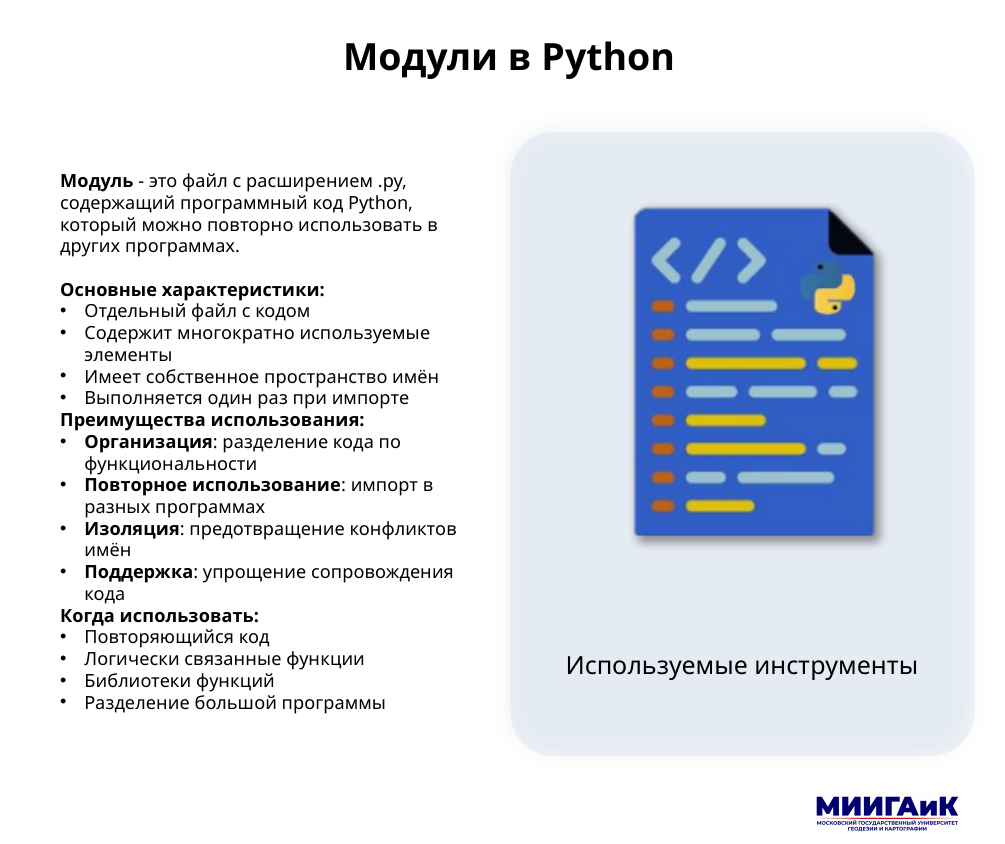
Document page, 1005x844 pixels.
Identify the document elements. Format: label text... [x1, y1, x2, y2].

picture [525, 158, 959, 594]
list Модуль - это файл с расширением .py, содержащий программный код Python, который можно повторно использовать в других программах. Основные характеристики: Отдельный файл с кодом Содержит многократно используемые элементы Имеет собственное пространство имён Выполняется один раз при импорте Преимущества использования: Организация: разделение кода по функциональности Повторное использование: импорт в разных программах Изоляция: предотвращение конфликтов имён Поддержка: упрощение сопровождения кода Когда использовать: Повторяющийся код Логически связанные функции Библиотеки функций Разделение большой программы [45, 161, 477, 727]
list Используемые инструменты [526, 602, 959, 727]
picture [811, 791, 964, 837]
list Модули в Python [29, 16, 975, 95]
